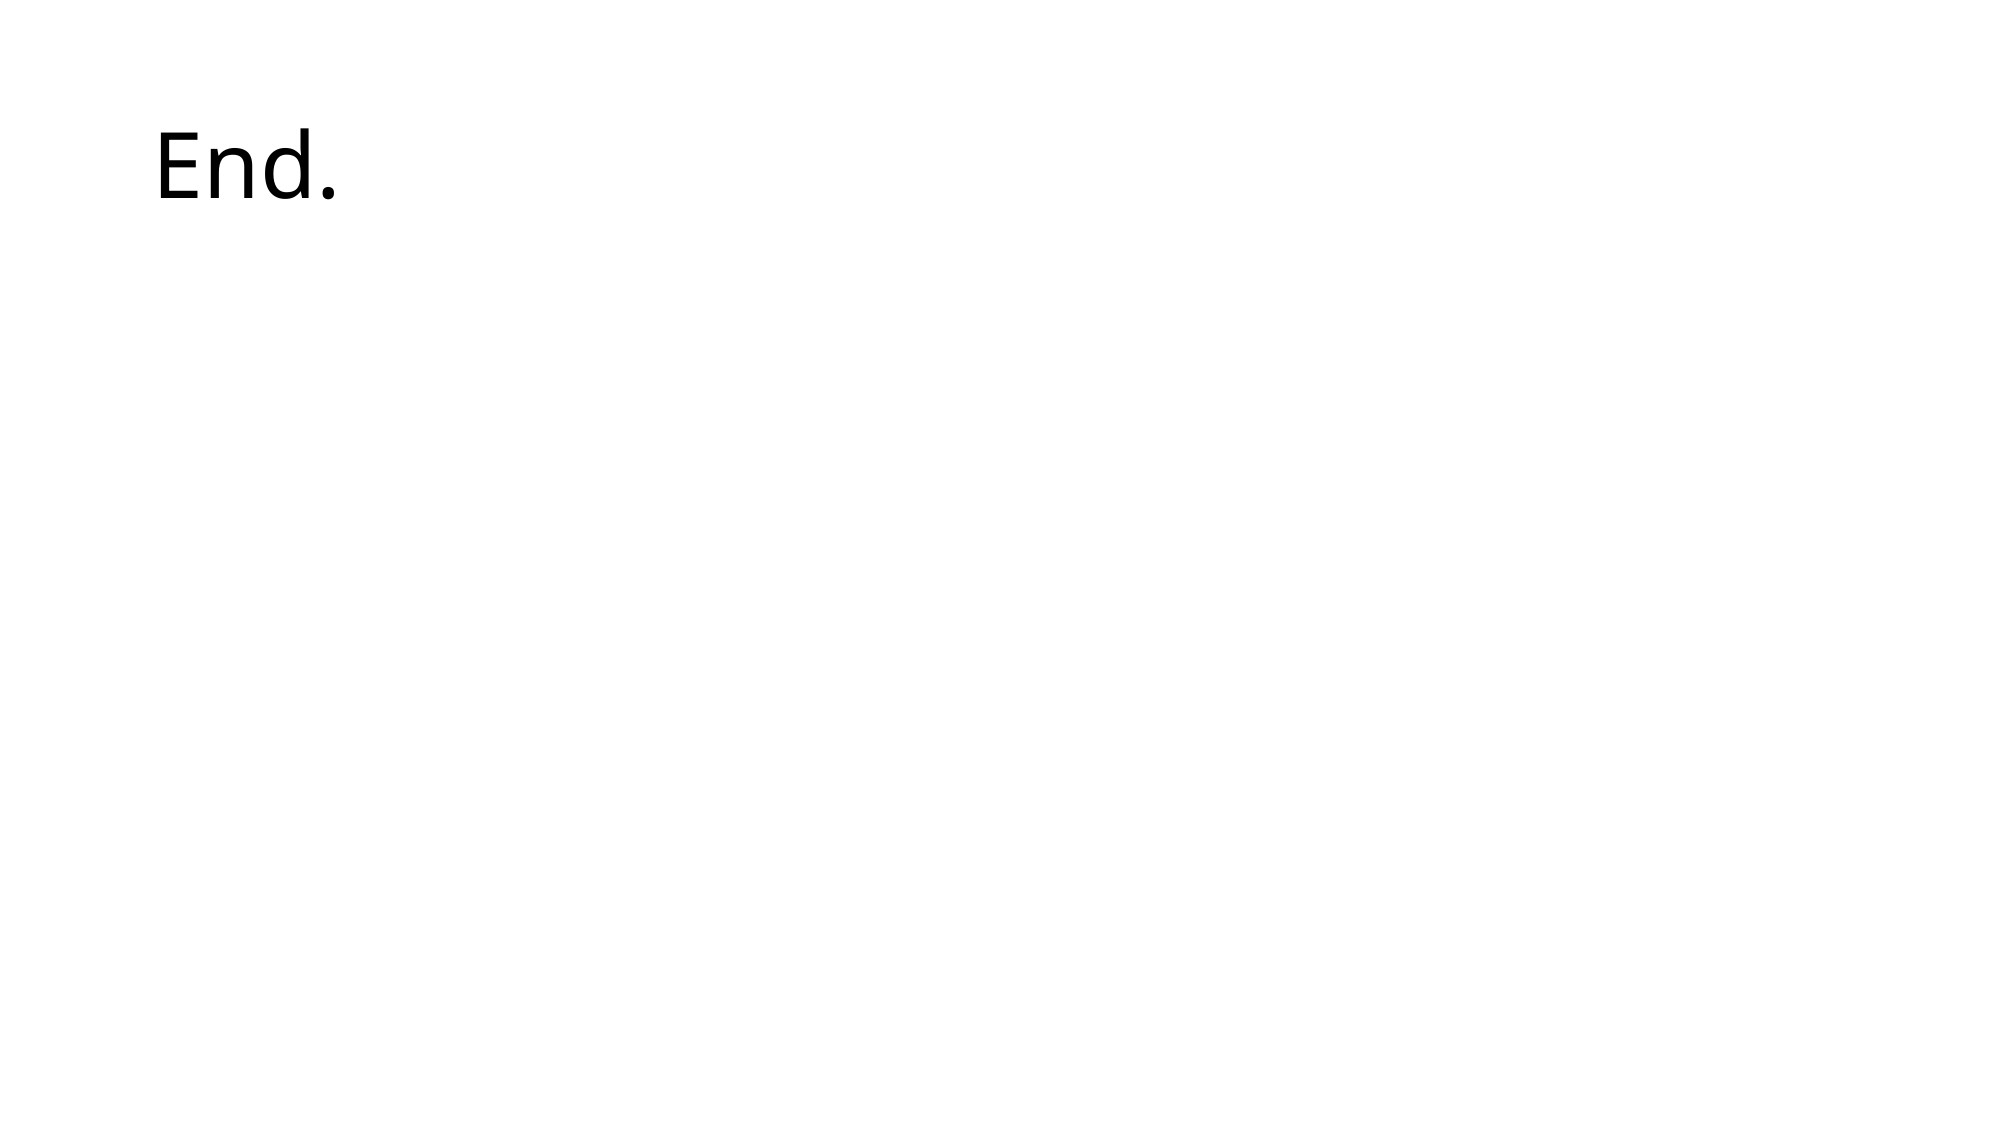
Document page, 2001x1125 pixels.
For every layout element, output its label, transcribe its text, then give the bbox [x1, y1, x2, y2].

title End. [137, 59, 1863, 278]
